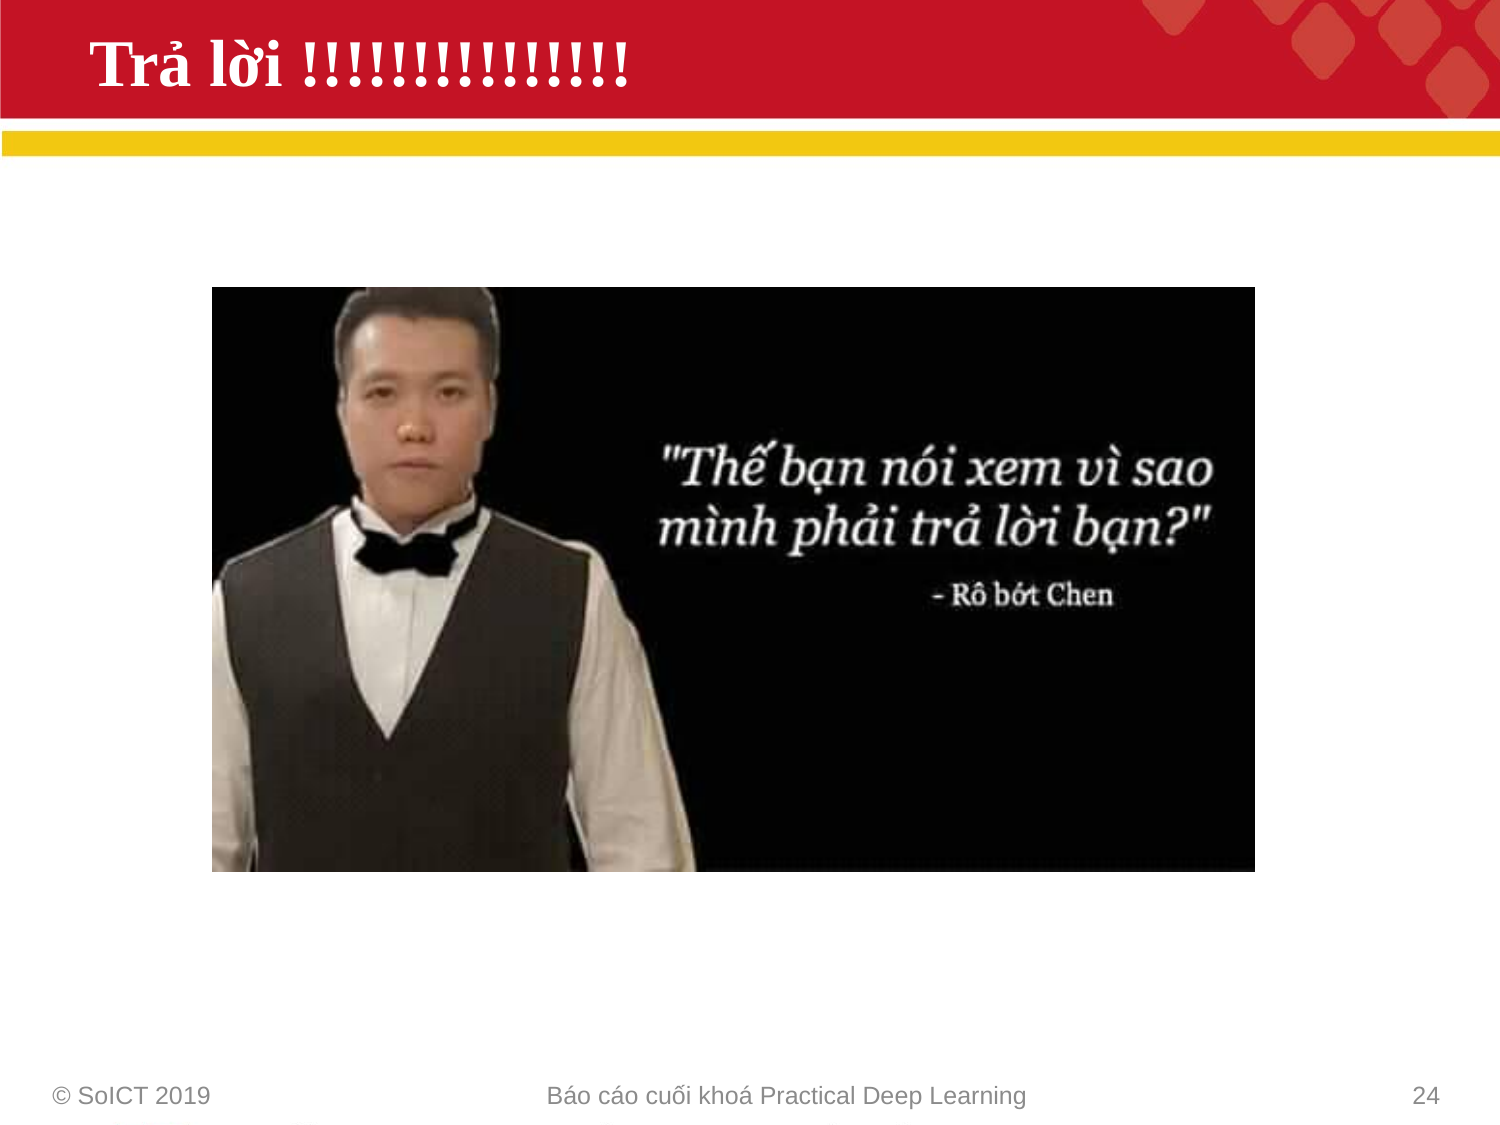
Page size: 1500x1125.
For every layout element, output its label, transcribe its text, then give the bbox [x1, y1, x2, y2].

text_box 1 [1187, 1065, 1463, 1125]
text_box Trả lời !!!!!!!!!!!!!!! [74, 0, 1463, 120]
picture [0, 0, 1500, 1125]
text_box Báo cáo cuối khoá Practical Deep Learning [450, 1065, 1125, 1125]
text_box © SoICT 2019 [37, 1065, 388, 1125]
